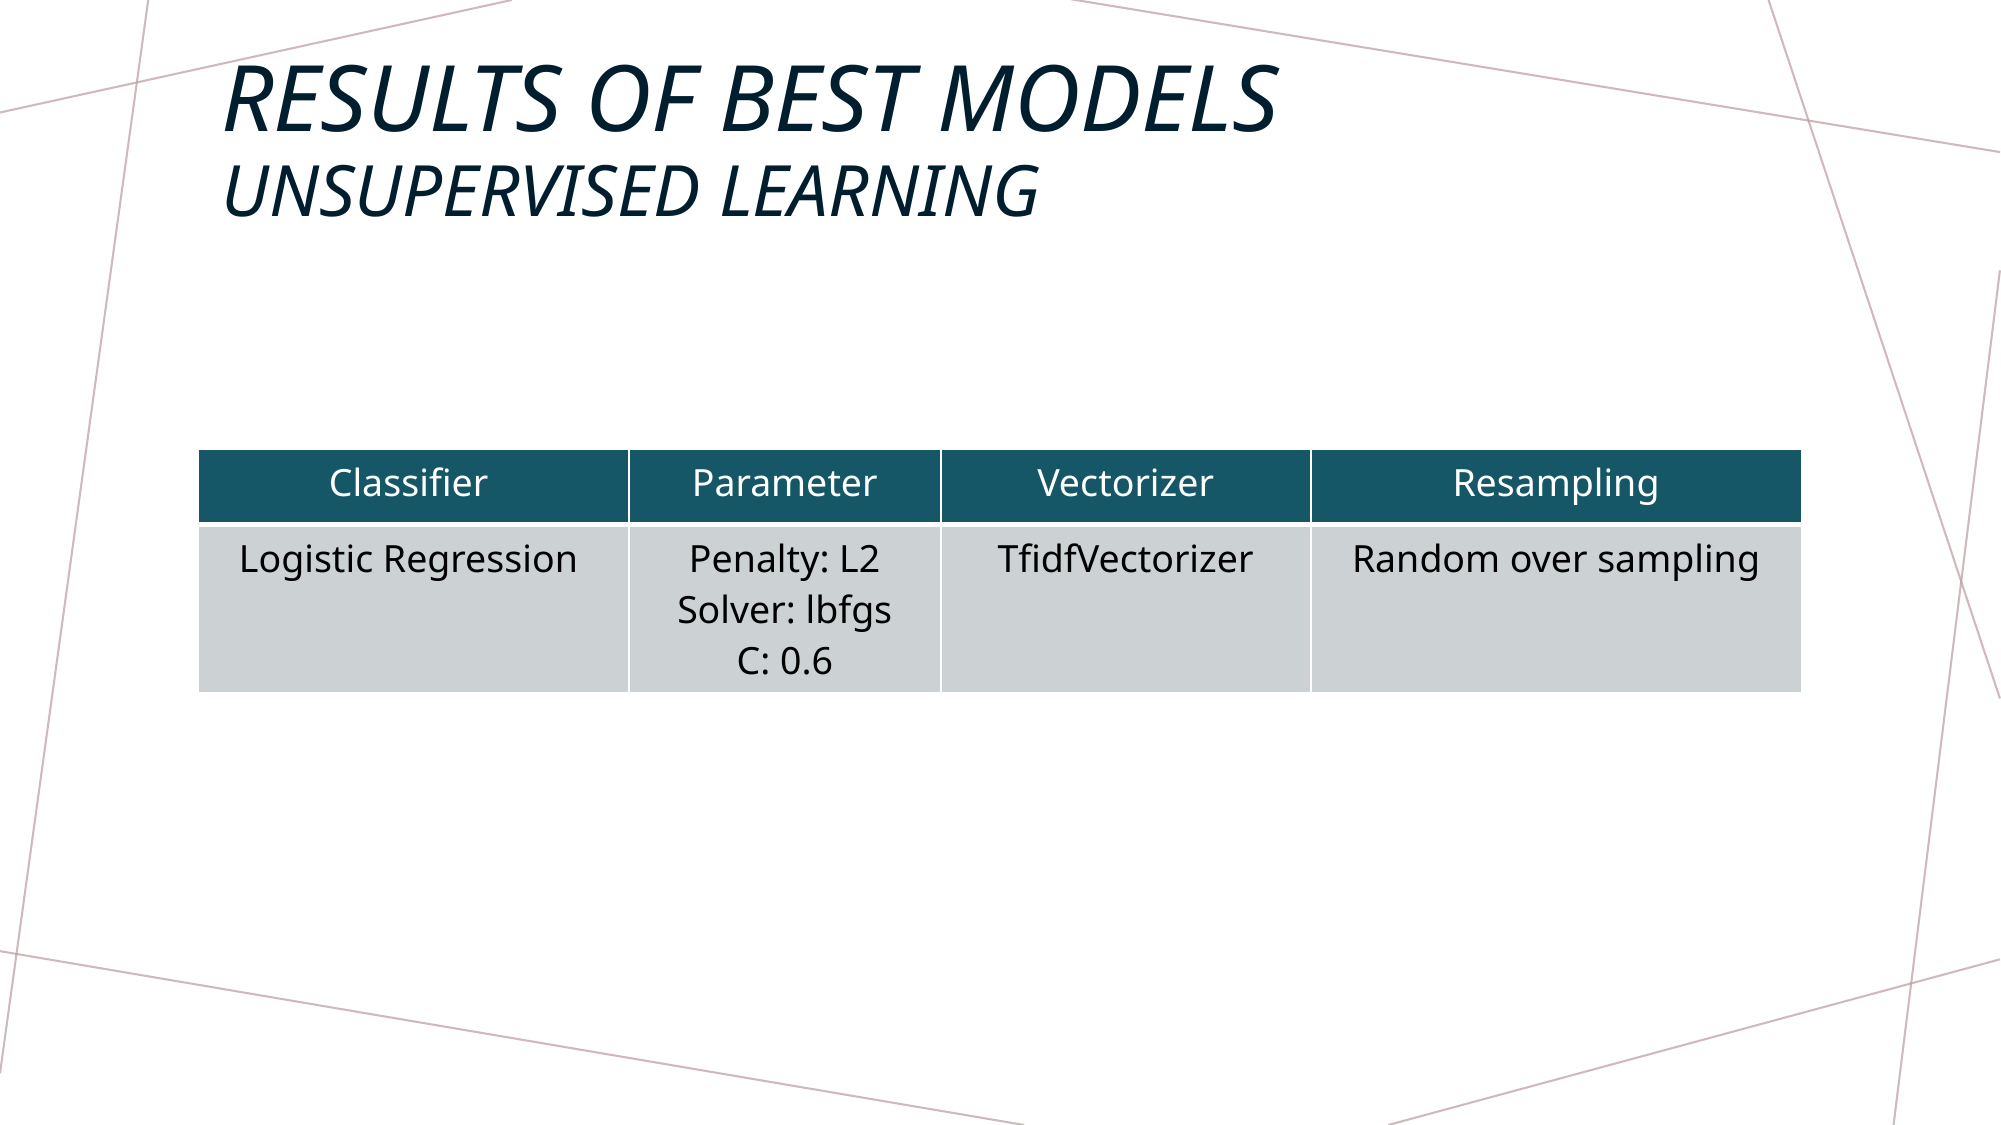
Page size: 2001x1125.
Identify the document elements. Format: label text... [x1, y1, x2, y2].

table_header Classifier [199, 450, 628, 522]
table_cell Logistic Regression [199, 527, 628, 692]
table_cell TfidfVectorizer [942, 527, 1310, 692]
title Results of best models [187, 17, 1813, 109]
table_cell Random over sampling [1312, 527, 1801, 692]
table_header Parameter [630, 450, 940, 522]
table_header Resampling [1312, 450, 1801, 522]
text_box unsupervised Learning [187, 109, 1813, 272]
table_cell Penalty: L2 Solver: lbfgs C: 0.6 [630, 527, 940, 692]
table_header Vectorizer [942, 450, 1310, 522]
